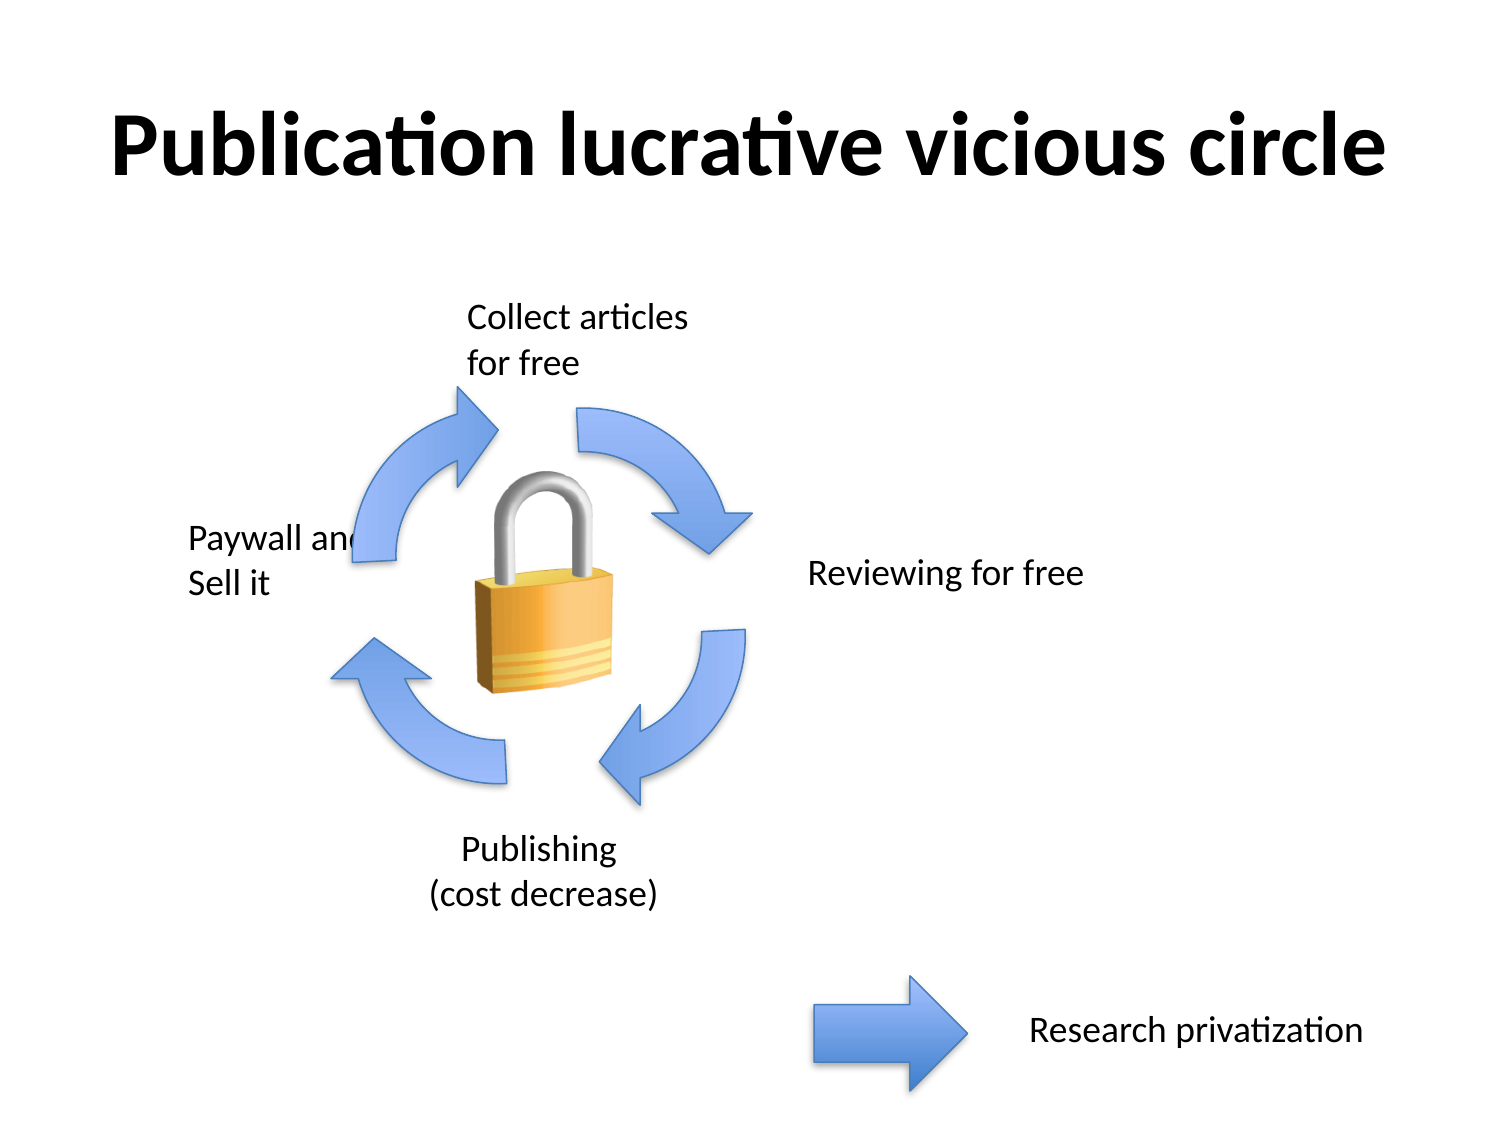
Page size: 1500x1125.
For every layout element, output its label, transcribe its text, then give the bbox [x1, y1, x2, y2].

picture [424, 463, 663, 702]
text_box Reviewing for free [792, 540, 1350, 600]
text_box Paywall and Sell it [173, 505, 384, 611]
text_box [598, 628, 746, 806]
text_box [330, 637, 508, 785]
text_box [575, 407, 754, 555]
title Publication lucrative vicious circle [75, 45, 1425, 233]
text_box [351, 385, 499, 564]
text_box Publishing (cost decrease) [368, 816, 719, 922]
text_box Collect articles for free [452, 285, 735, 390]
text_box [813, 975, 1393, 1092]
